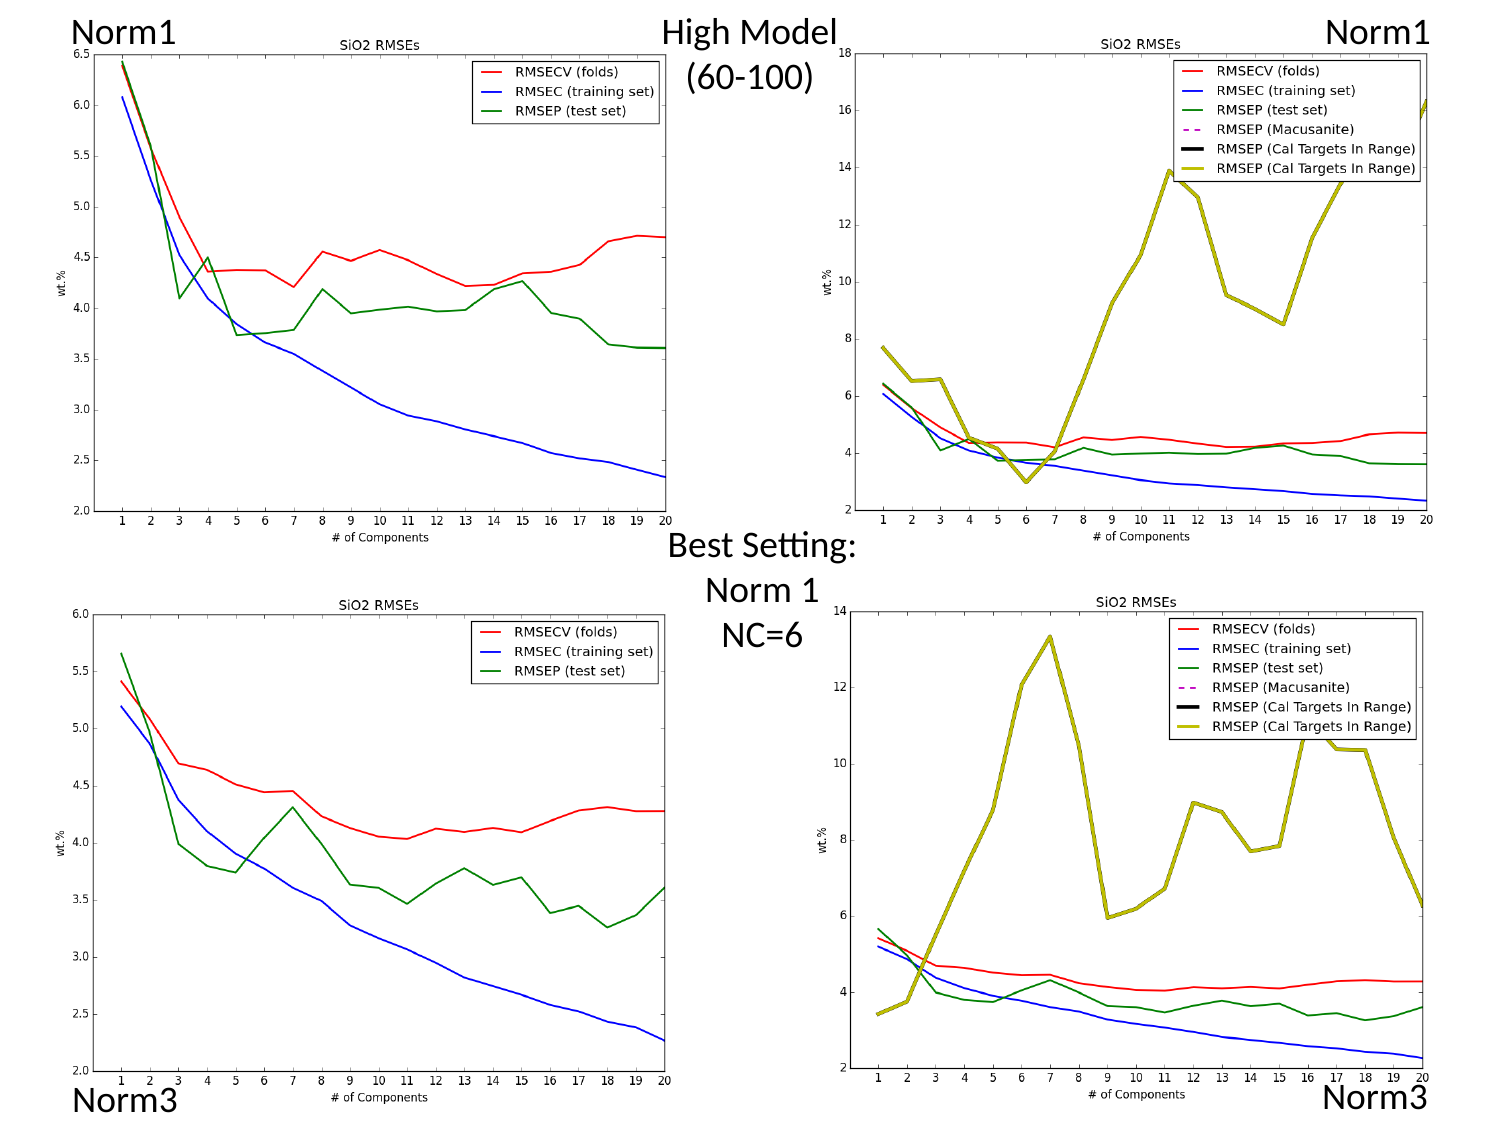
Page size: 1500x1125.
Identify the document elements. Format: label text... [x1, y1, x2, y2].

picture [0, 0, 739, 1125]
picture [757, 0, 1500, 1125]
text_box High Model (60-100) [744, 0, 757, 105]
text_box Best Setting: Norm 1 NC=6 [741, 512, 757, 663]
